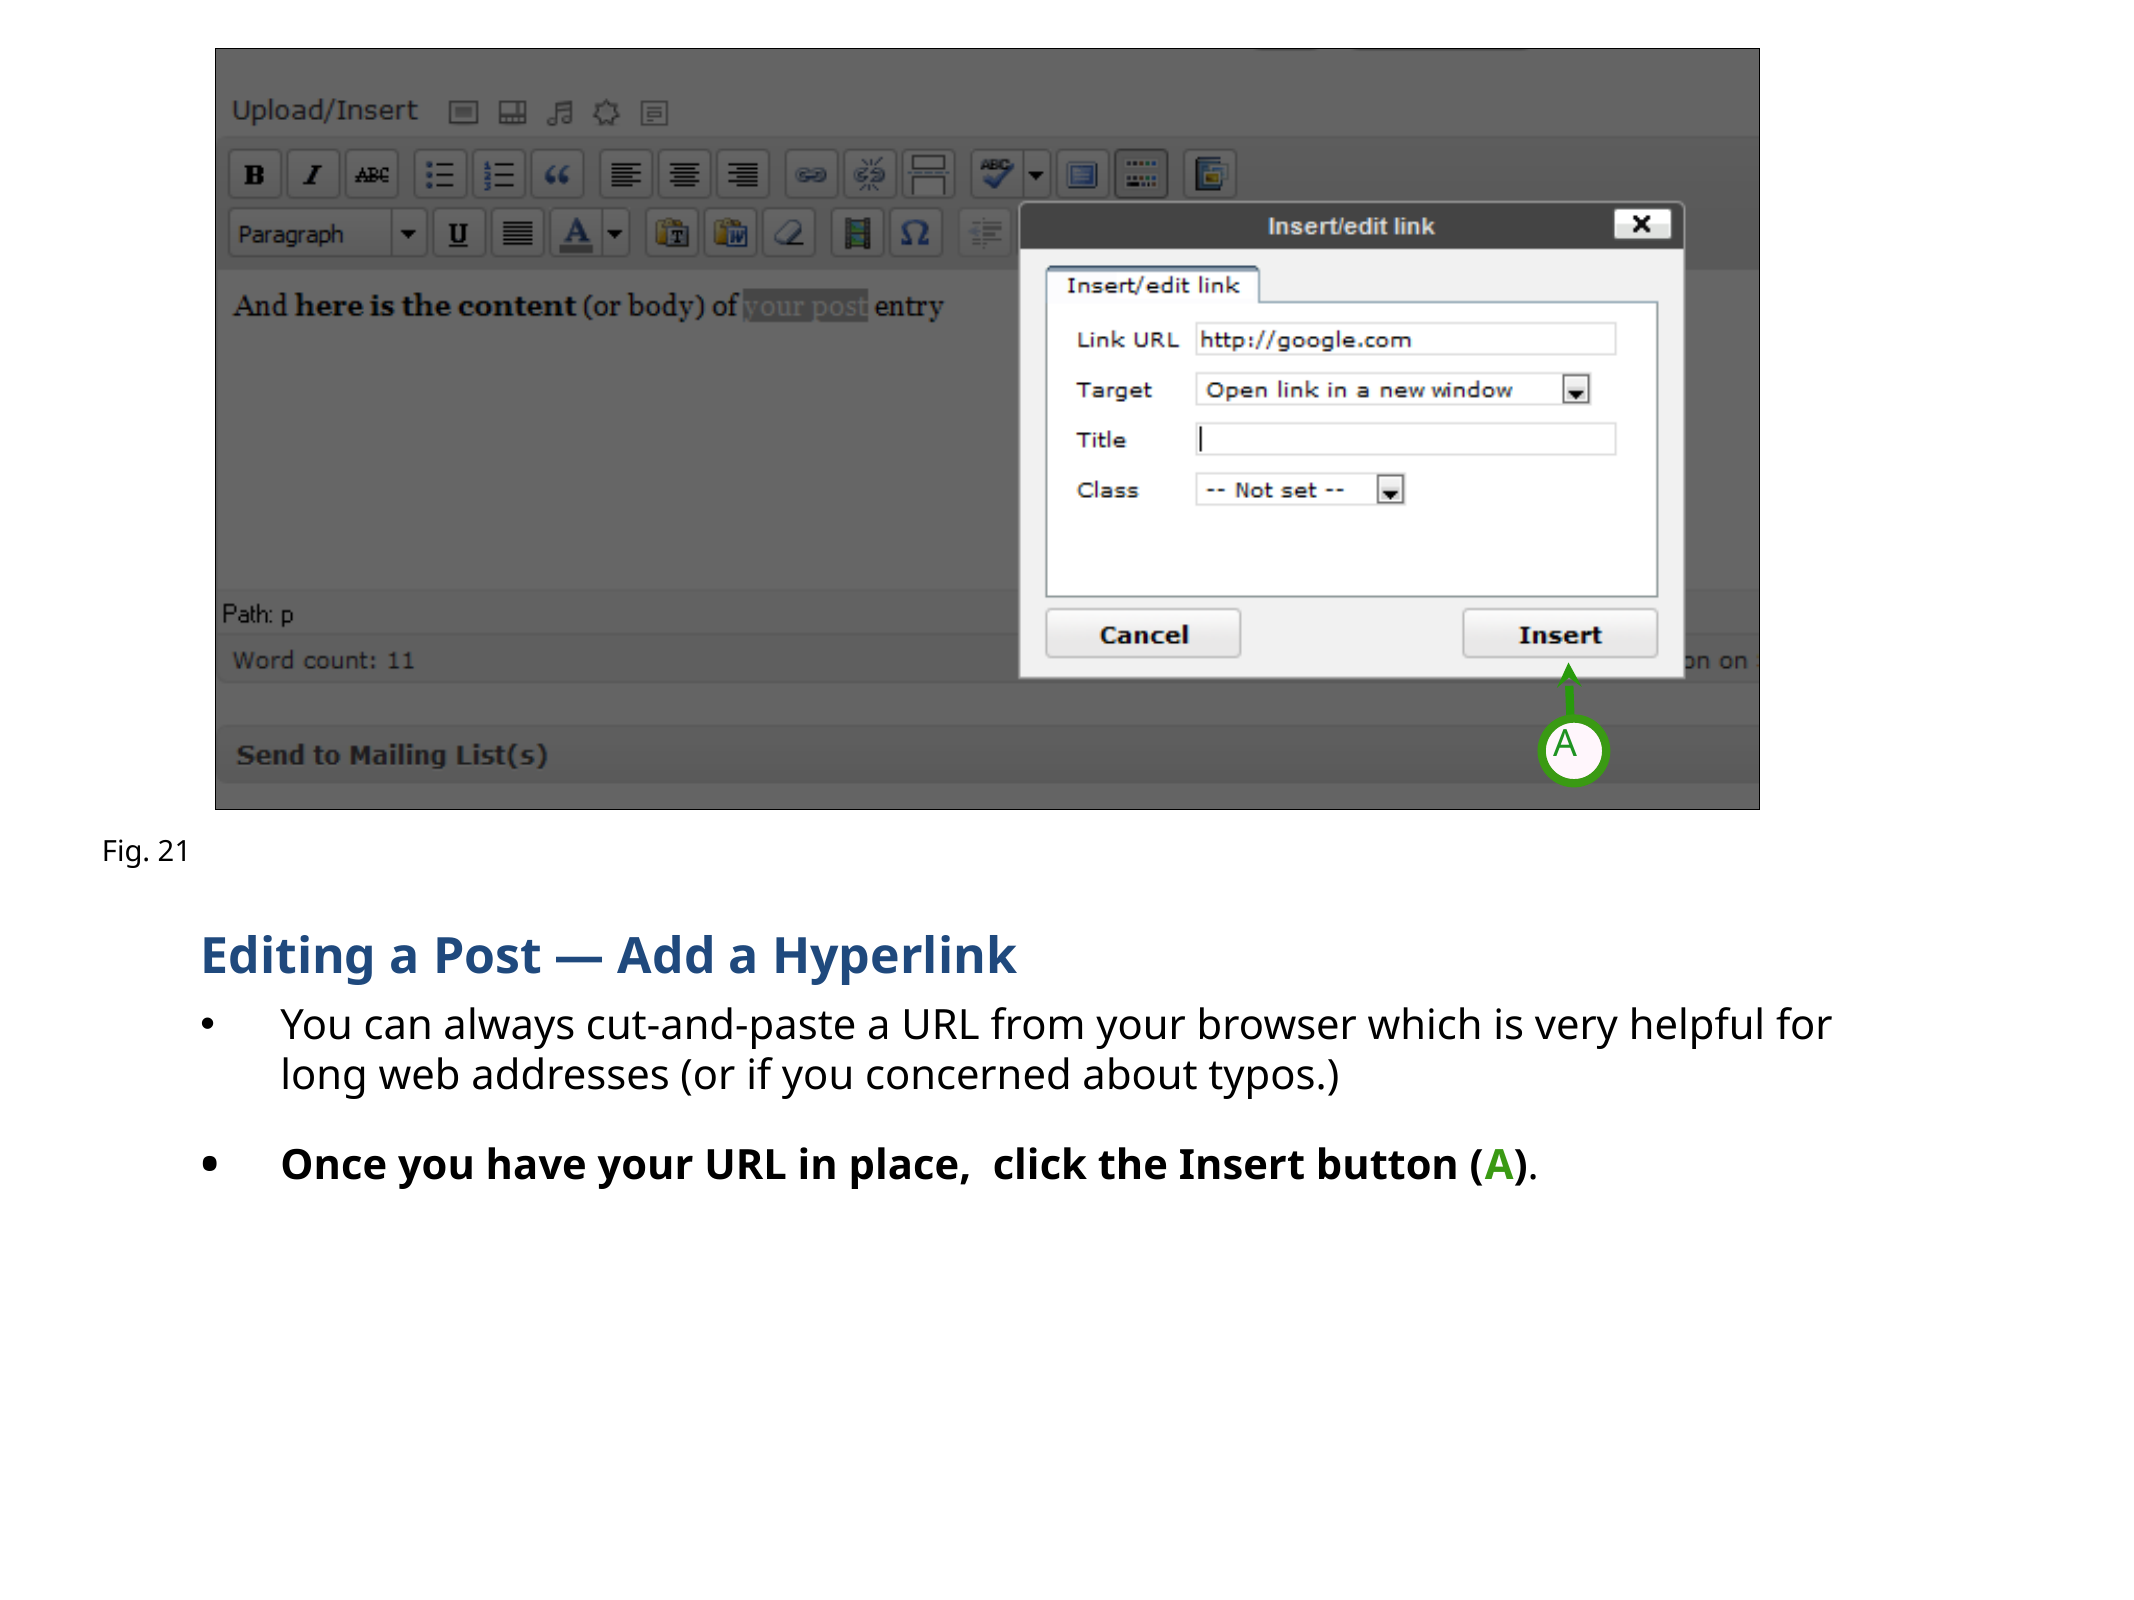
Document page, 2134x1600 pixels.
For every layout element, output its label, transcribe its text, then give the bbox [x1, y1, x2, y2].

text_box Fig. 21 [101, 832, 192, 868]
list Editing a Post — Add a Hyperlink You can always cut-and-paste a URL from your browser which is very helpful for long web addresses (or if you concerned about typos.) Once you have your URL in place, click the Insert button (A). [179, 912, 1896, 1271]
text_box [1541, 662, 1607, 784]
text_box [216, 49, 1759, 809]
